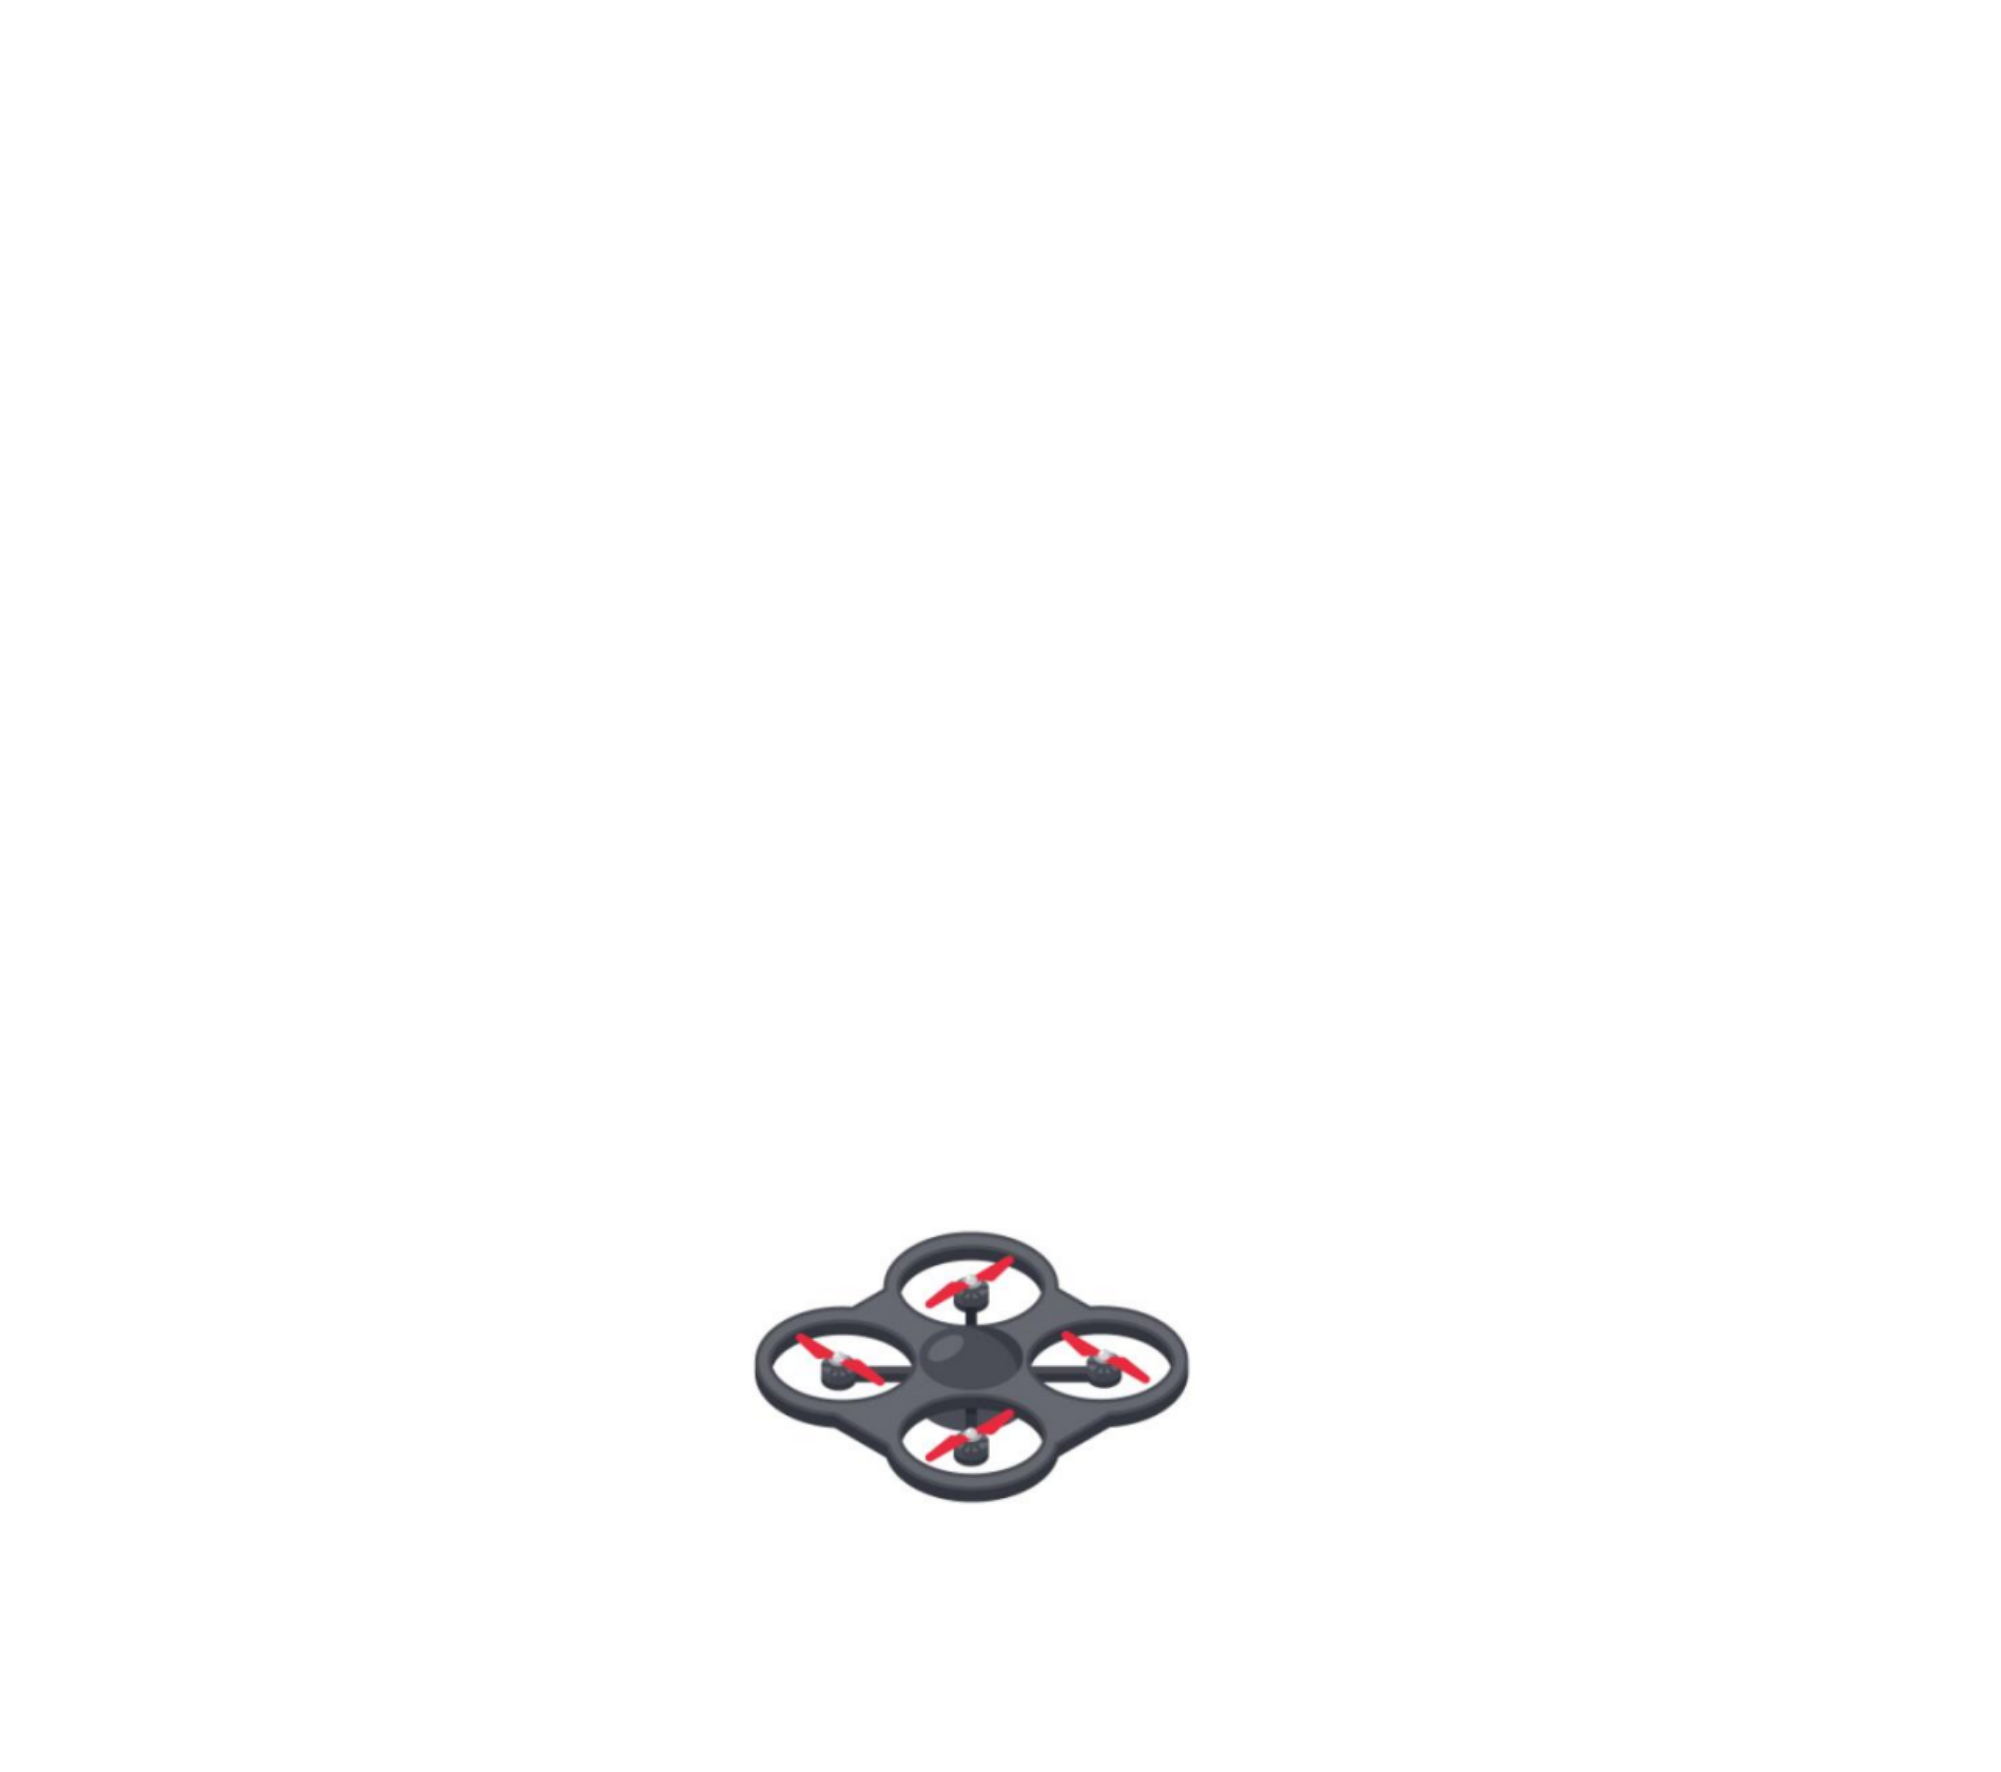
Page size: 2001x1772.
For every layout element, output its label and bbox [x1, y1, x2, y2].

picture [748, 1228, 1196, 1511]
